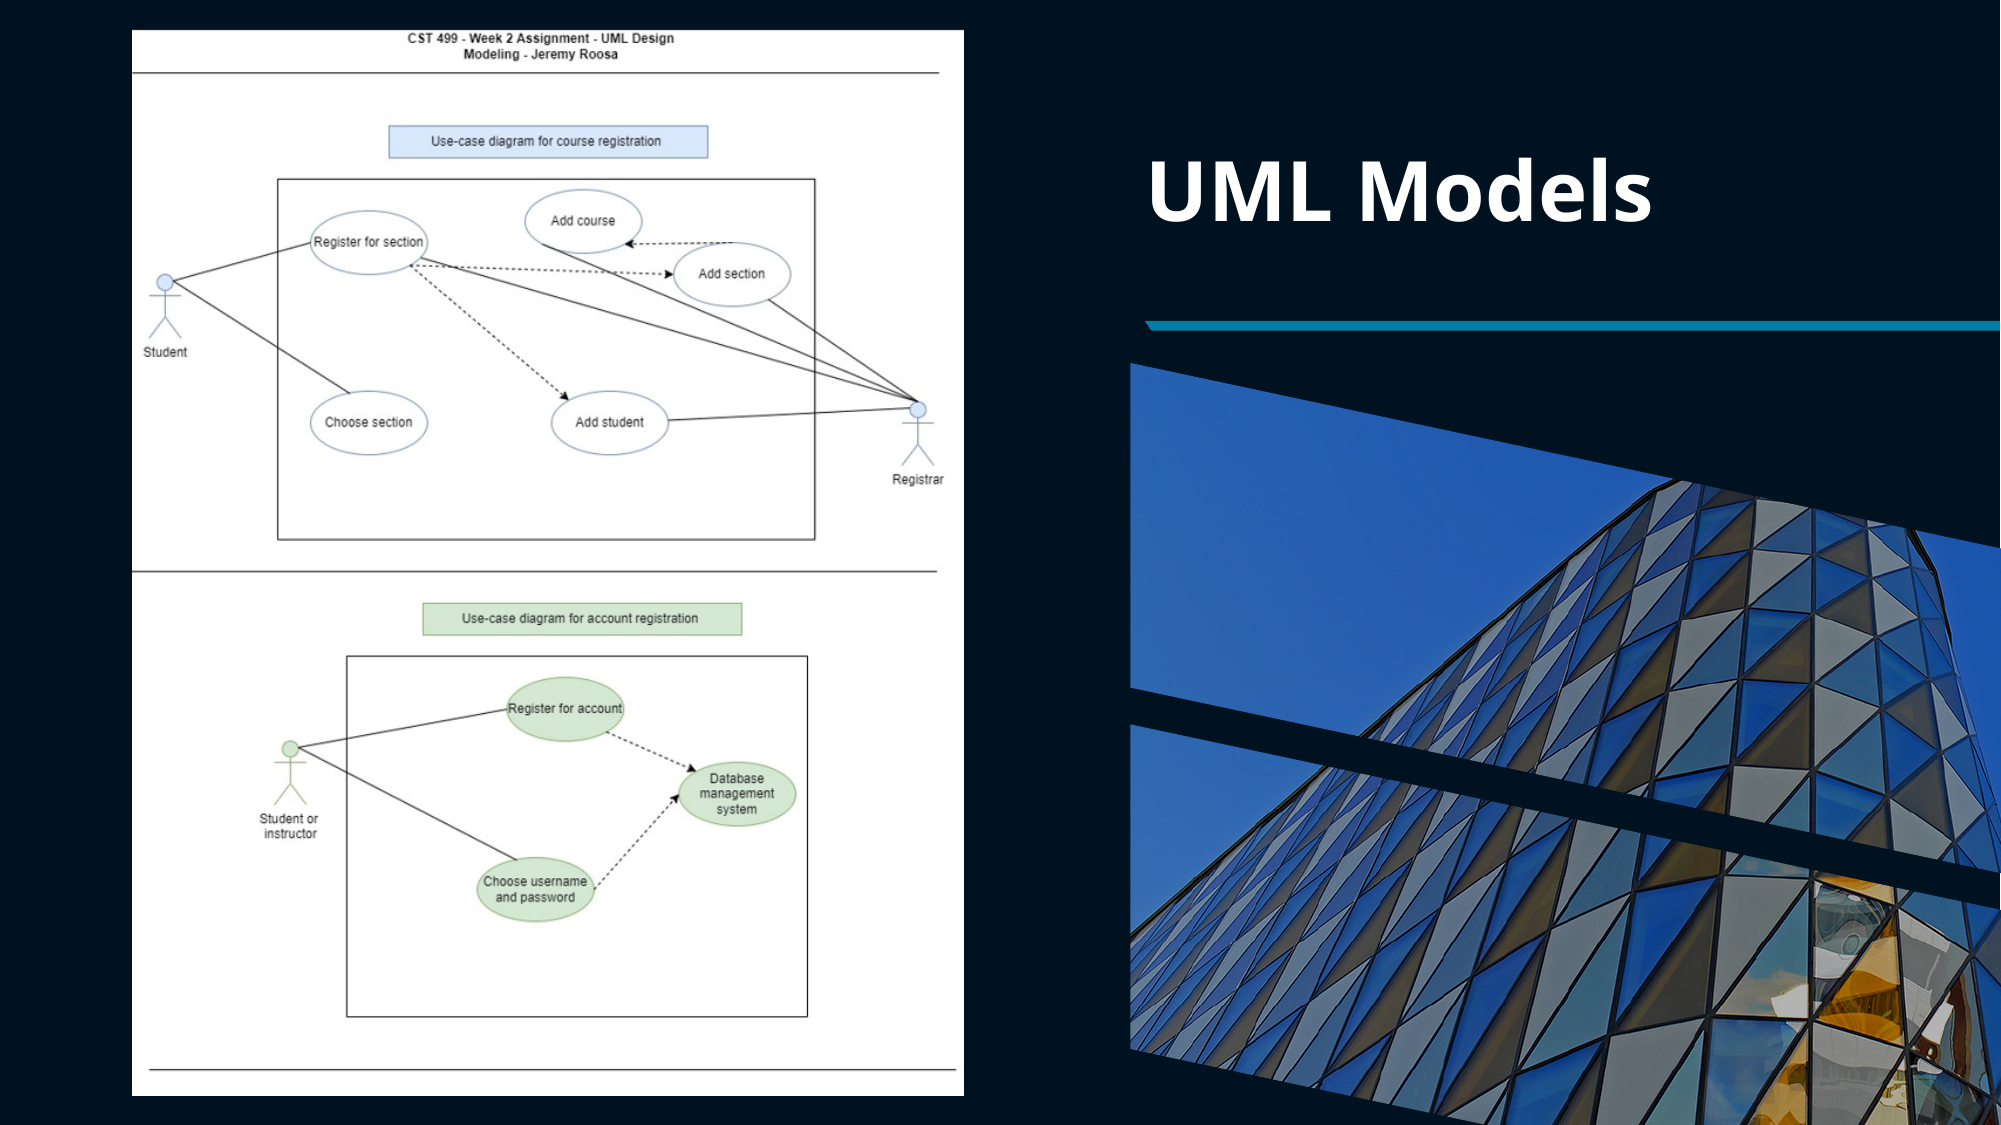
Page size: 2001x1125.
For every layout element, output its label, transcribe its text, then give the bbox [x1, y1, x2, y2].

title UML Models [1130, 130, 1960, 260]
picture [132, 29, 964, 1096]
picture [1130, 362, 2001, 1125]
